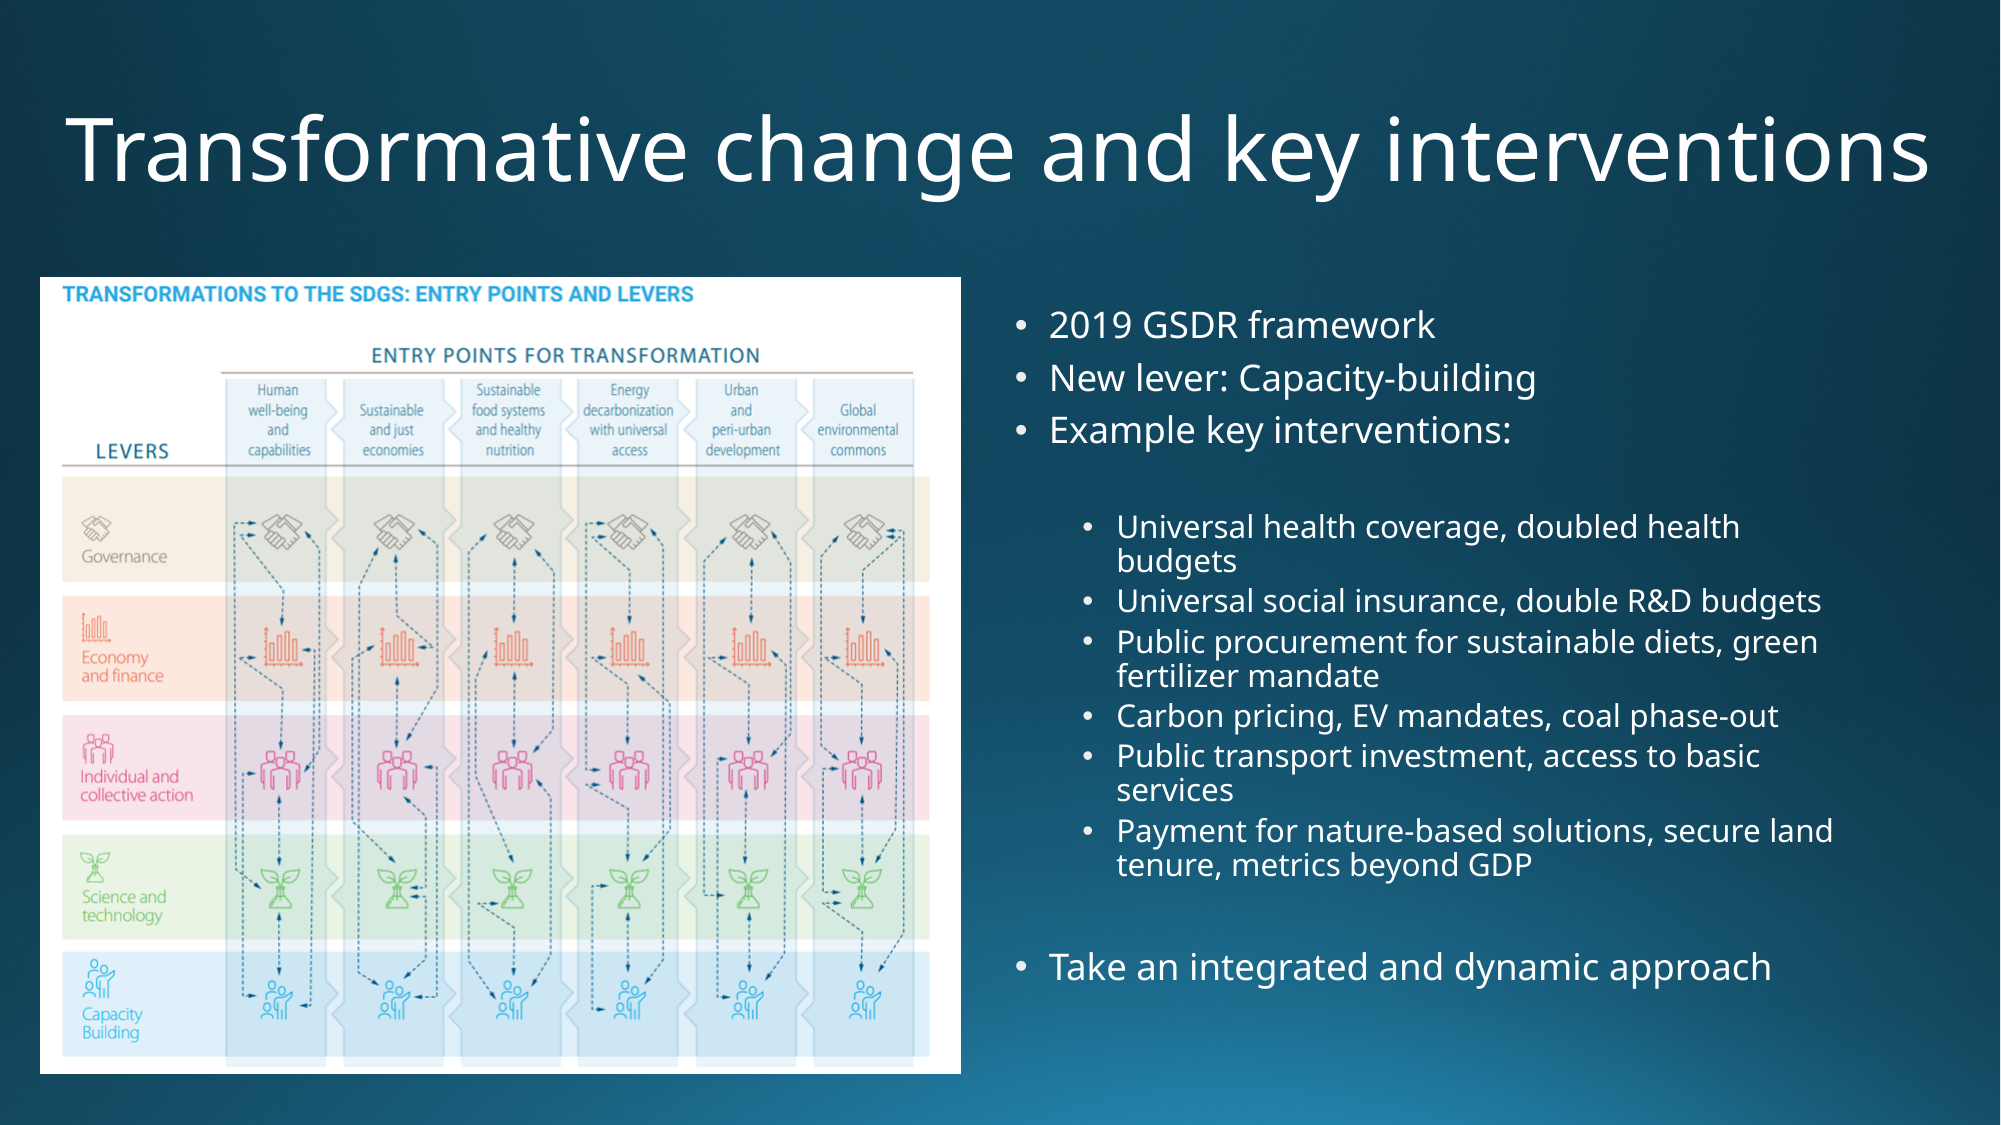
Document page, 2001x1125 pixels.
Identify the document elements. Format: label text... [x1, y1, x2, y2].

list 2019 GSDR framework New lever: Capacity-building Example key interventions: Universal health coverage, doubled health budgets Universal social insurance, double R&D budgets Public procurement for sustainable diets, green fertilizer mandate Carbon pricing, EV mandates, coal phase-out Public transport investment, access to basic services Payment for nature-based solutions, secure land tenure, metrics beyond GDP Take an integrated and dynamic approach [999, 299, 1863, 1014]
title Transformative change and key interventions [50, 59, 1970, 246]
picture [0, 0, 2001, 1125]
